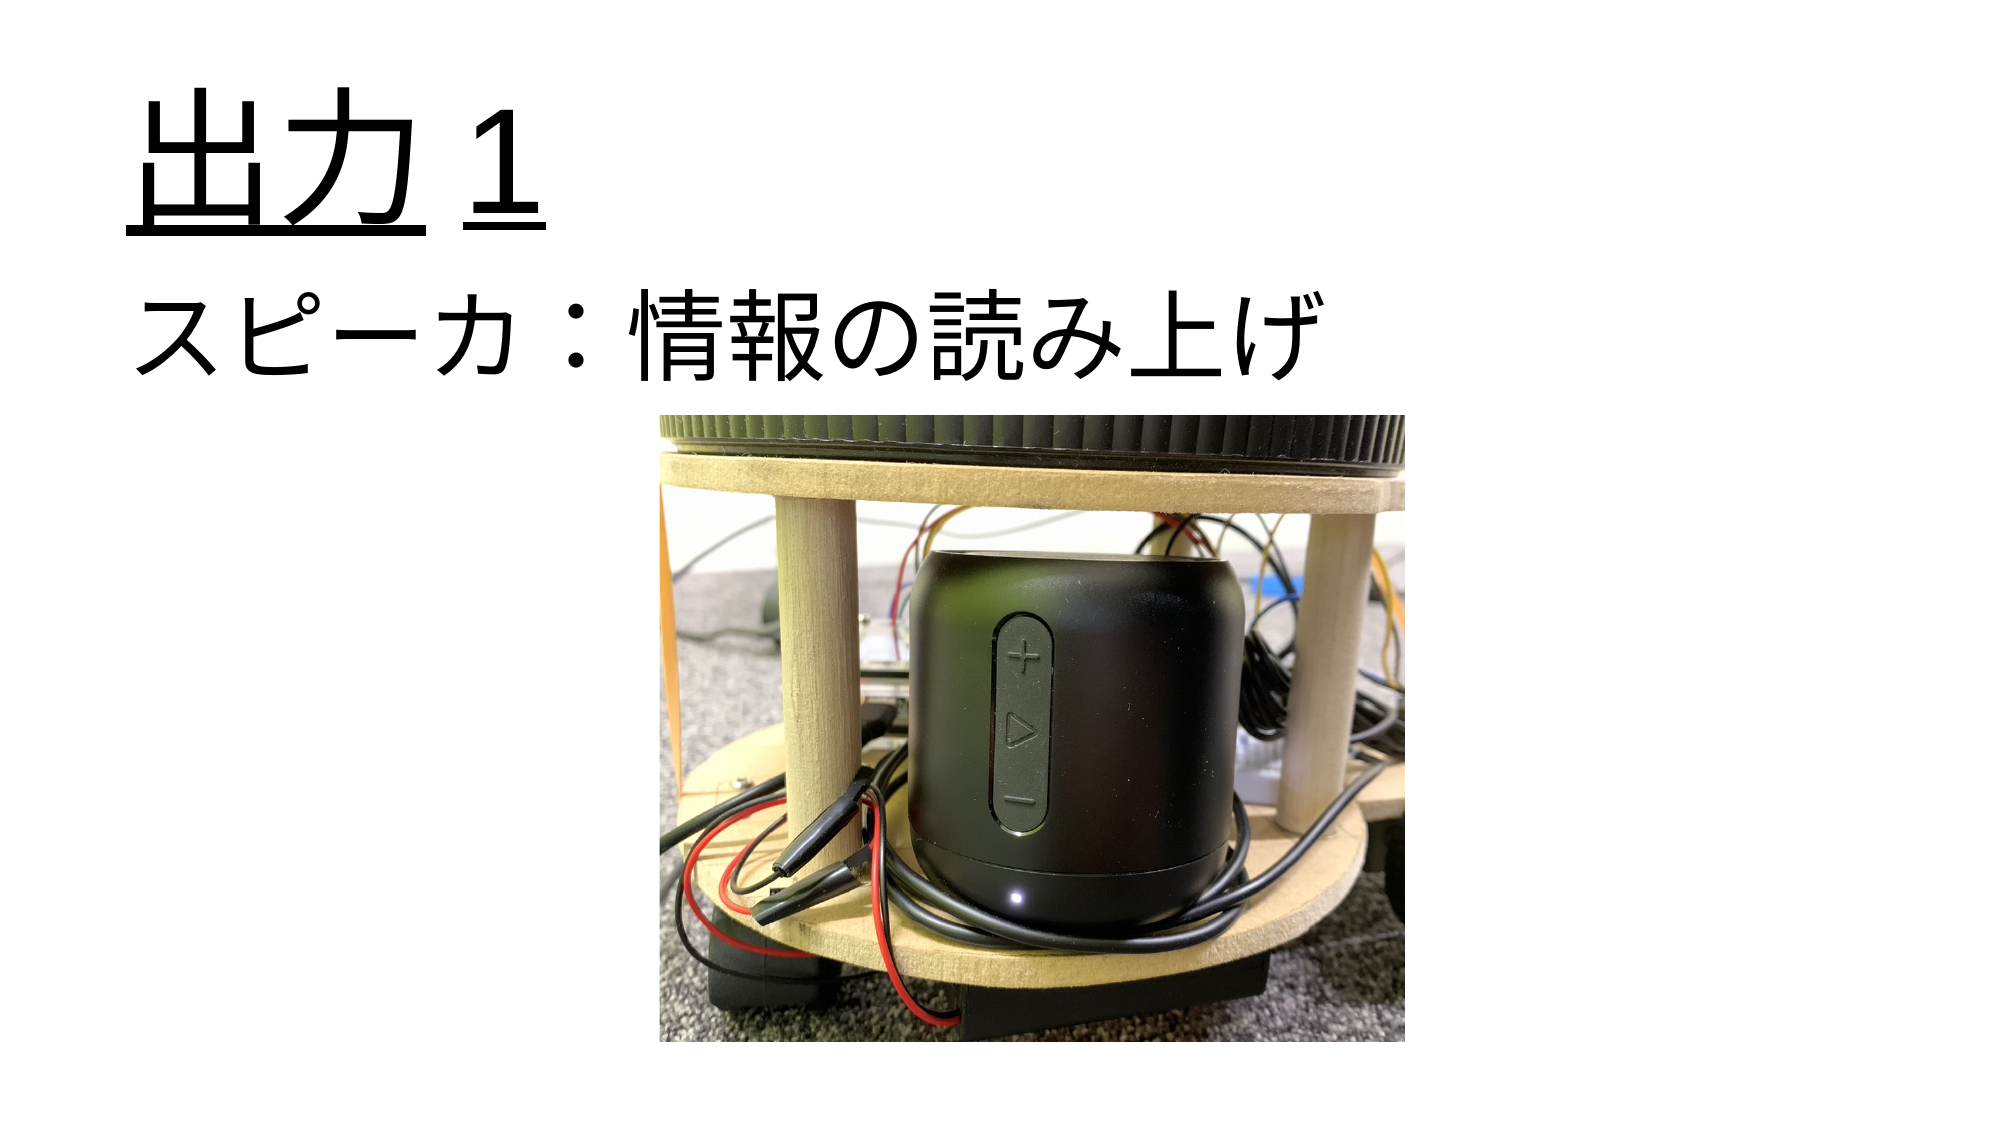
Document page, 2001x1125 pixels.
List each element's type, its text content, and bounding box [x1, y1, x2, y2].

picture [659, 415, 1405, 1042]
text_box スピーカ：情報の読み上げ [111, 266, 1539, 401]
text_box 出力1 [111, 56, 1208, 252]
